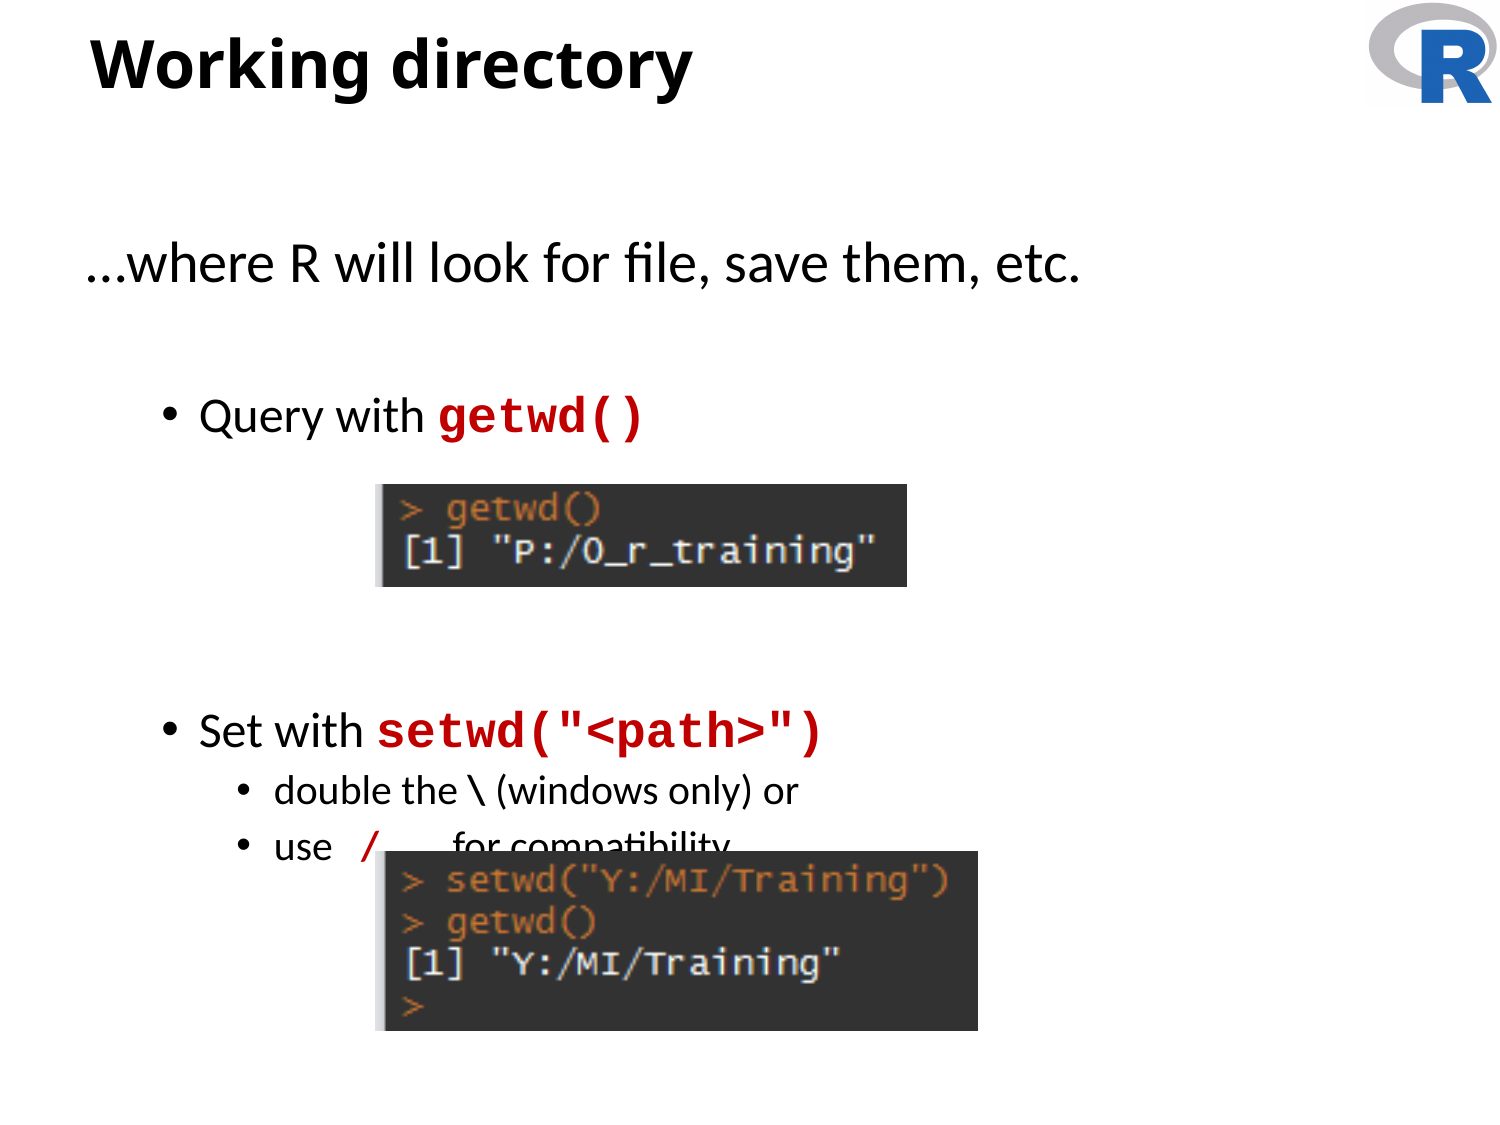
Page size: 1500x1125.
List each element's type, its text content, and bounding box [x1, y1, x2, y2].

picture [1365, 0, 1500, 107]
text_box Working directory [75, 1, 1500, 132]
list …where R will look for file, save them, etc. Query with getwd() Set with setwd("<path>") double the \ (windows only) or use / …for compatibility. [71, 225, 1366, 1024]
picture [375, 851, 978, 1031]
picture [375, 484, 907, 587]
